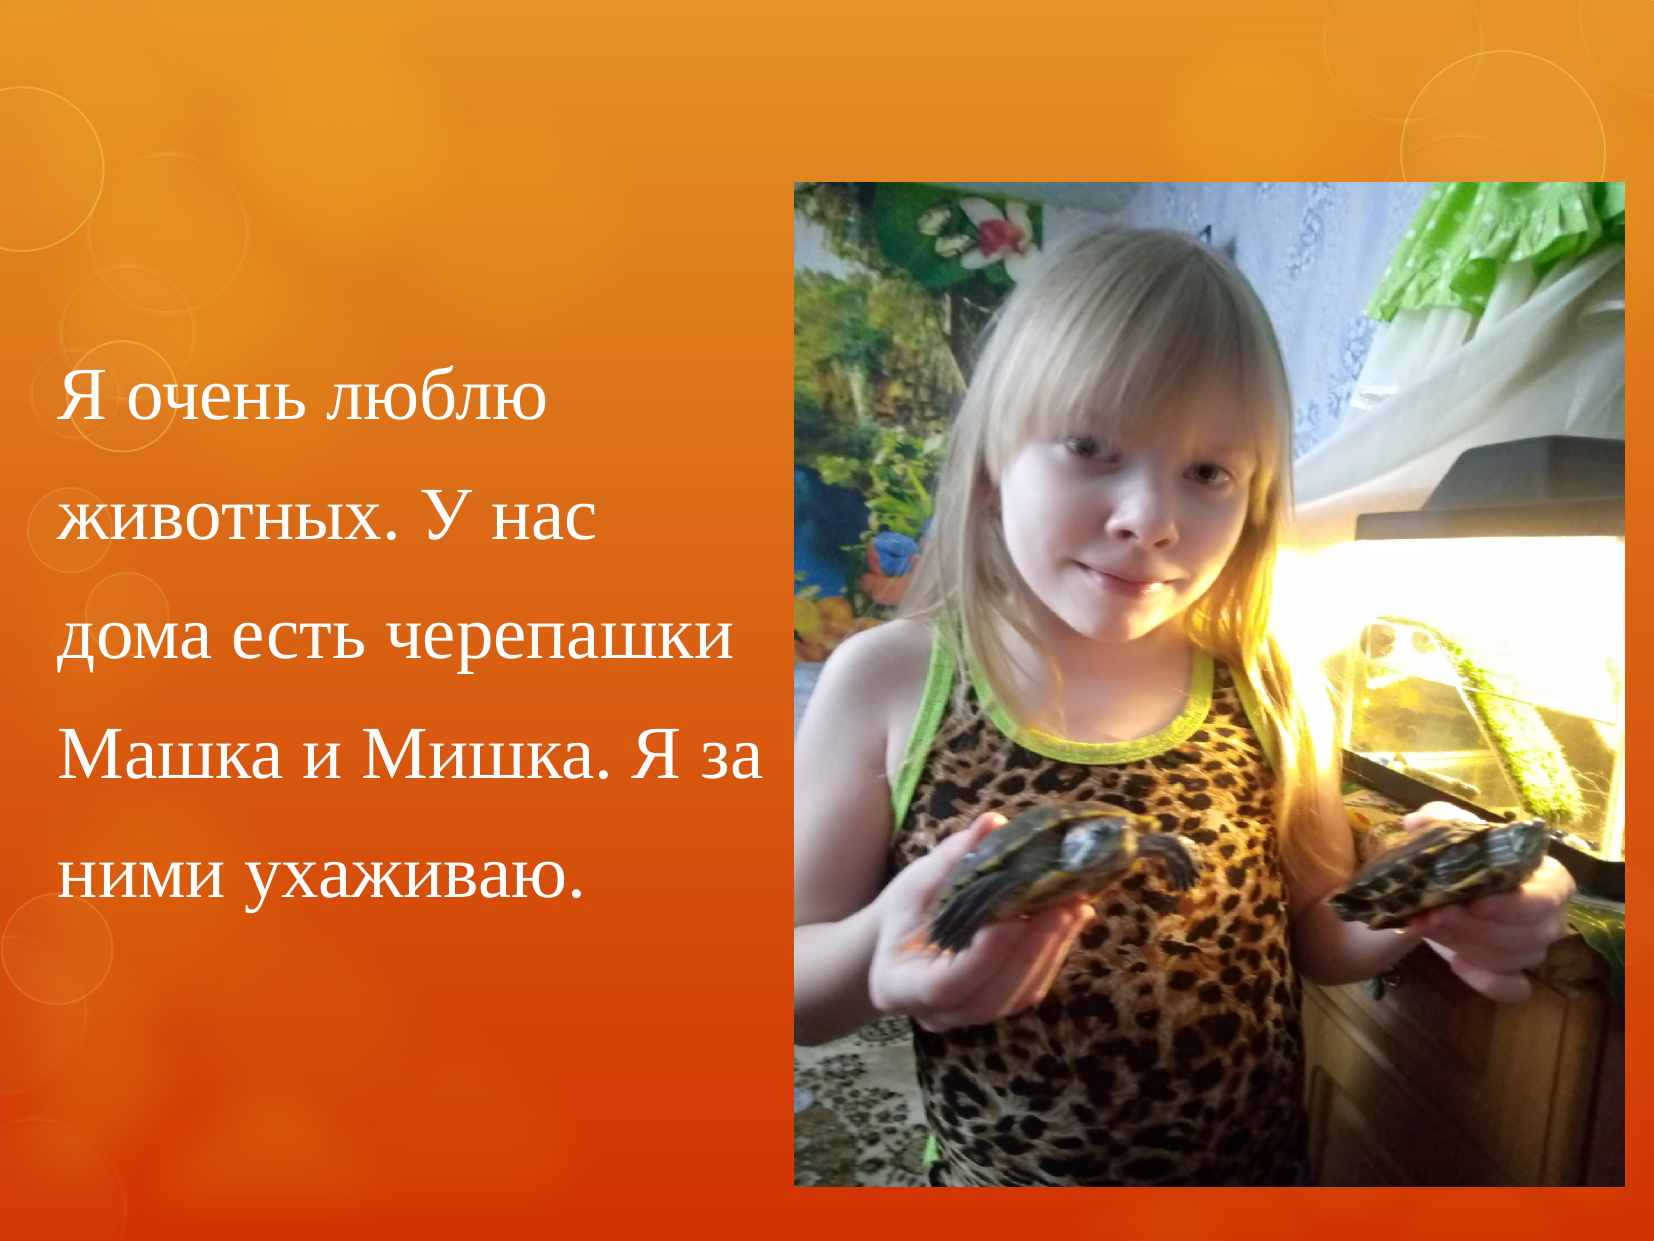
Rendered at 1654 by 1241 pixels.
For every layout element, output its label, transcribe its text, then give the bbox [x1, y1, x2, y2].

picture [794, 182, 1625, 1188]
list Я очень люблю животных. У нас дома есть черепашки Машка и Мишка. Я за ними ухаживаю. [23, 64, 795, 1193]
